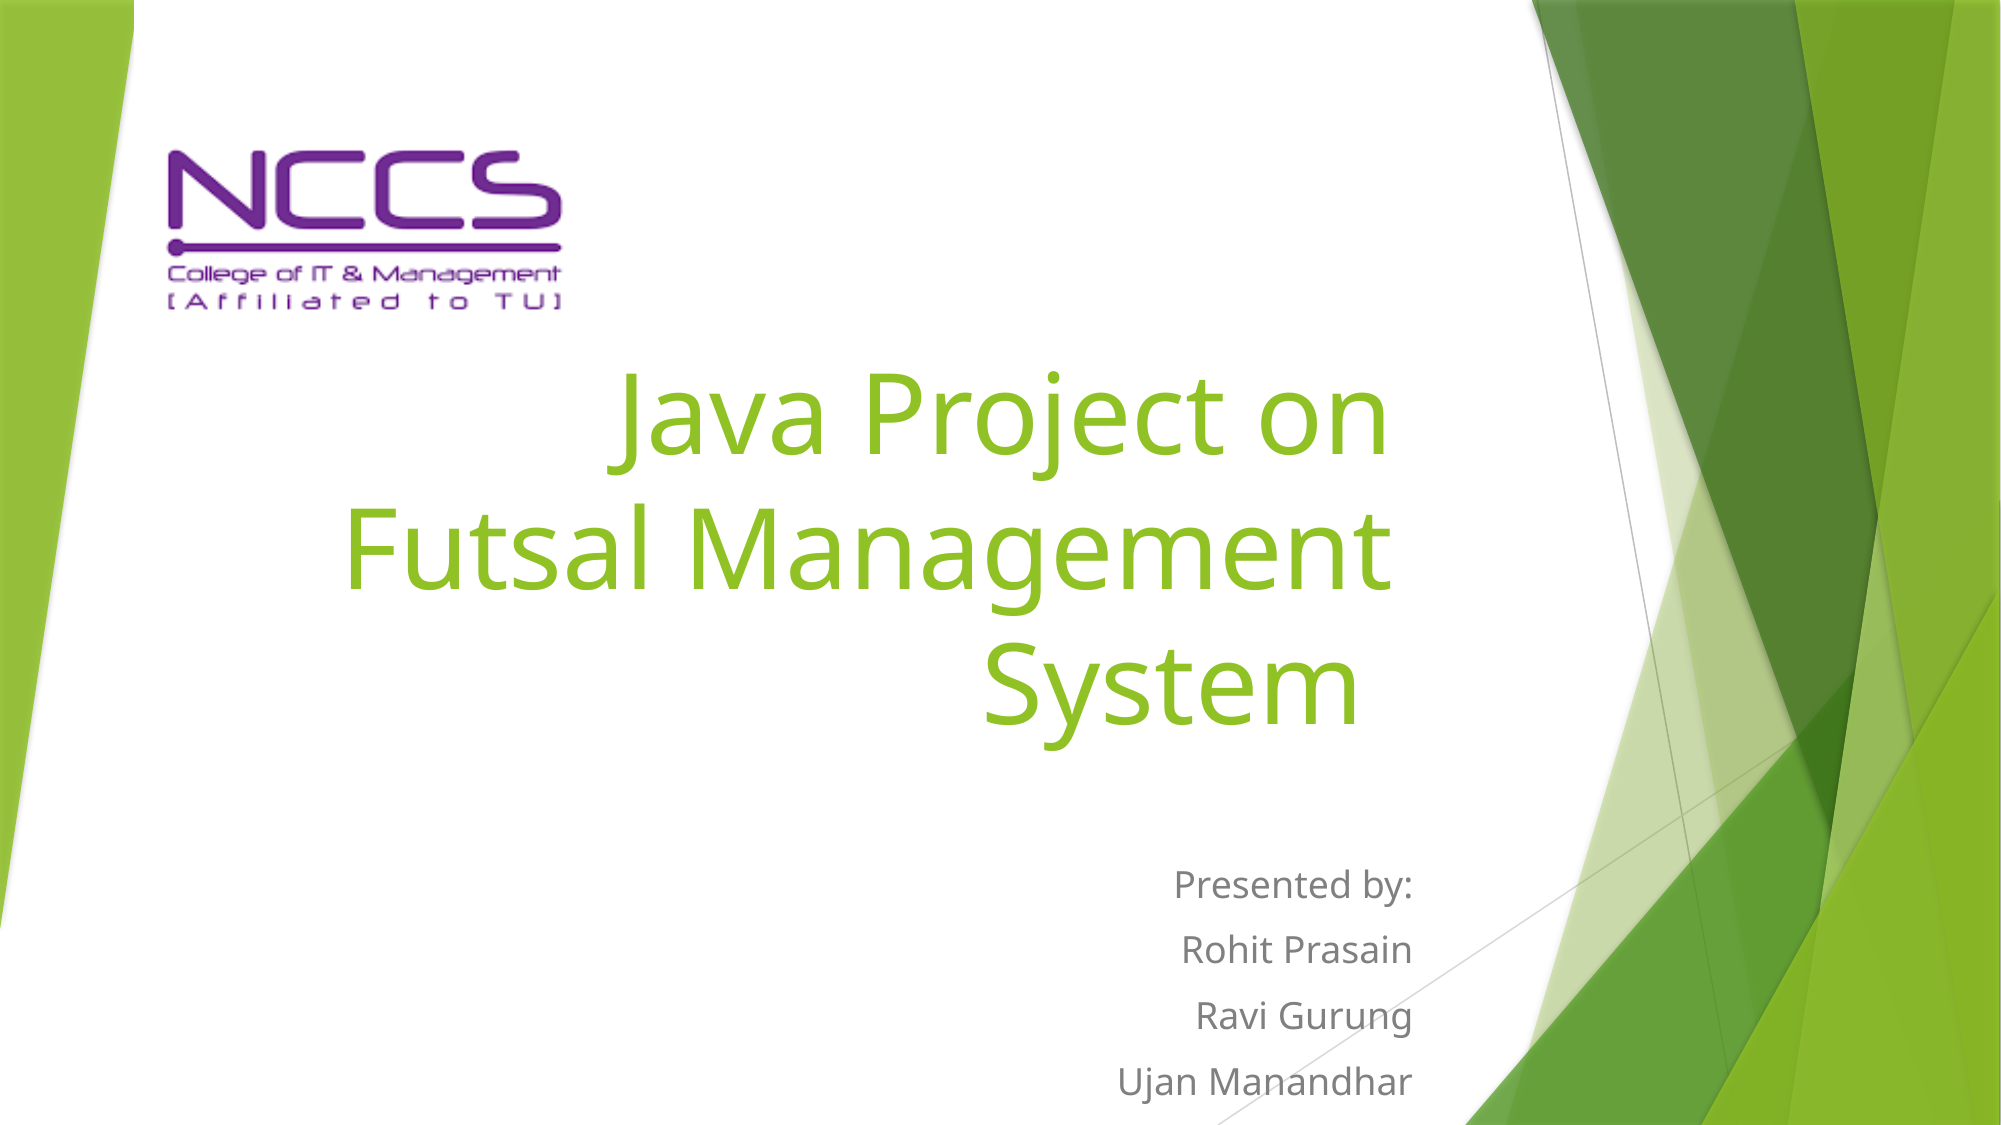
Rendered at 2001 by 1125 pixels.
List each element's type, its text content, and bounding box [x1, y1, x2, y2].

subtitle Presented by: Rohit Prasain Ravi Gurung Ujan Manandhar [154, 853, 1429, 1033]
title Java Project on Futsal Management System [134, 484, 1409, 755]
picture [133, 0, 597, 462]
